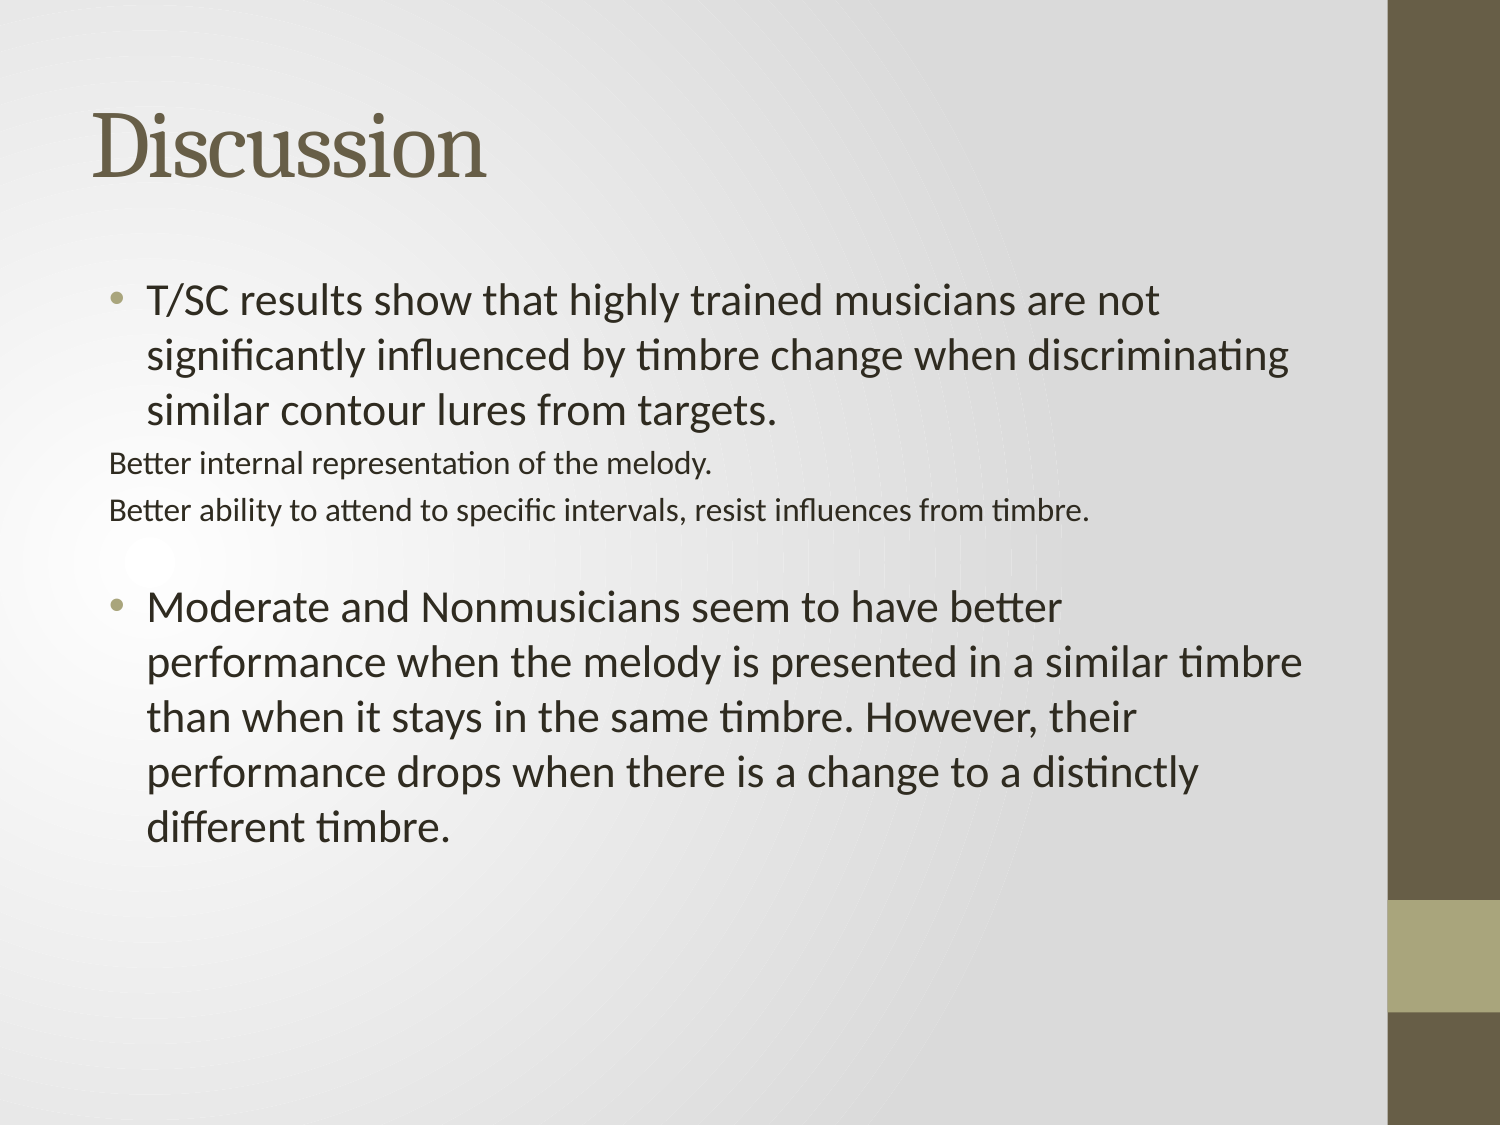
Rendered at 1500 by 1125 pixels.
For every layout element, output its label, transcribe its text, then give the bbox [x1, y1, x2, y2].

title Discussion [75, 45, 1325, 233]
list T/SC results show that highly trained musicians are not significantly influenced by timbre change when discriminating similar contour lures from targets. Better internal representation of the melody. Better ability to attend to specific intervals, resist influences from timbre. Moderate and Nonmusicians seem to have better performance when the melody is presented in a similar timbre than when it stays in the same timbre. However, their performance drops when there is a change to a distinctly different timbre. [75, 262, 1325, 1050]
